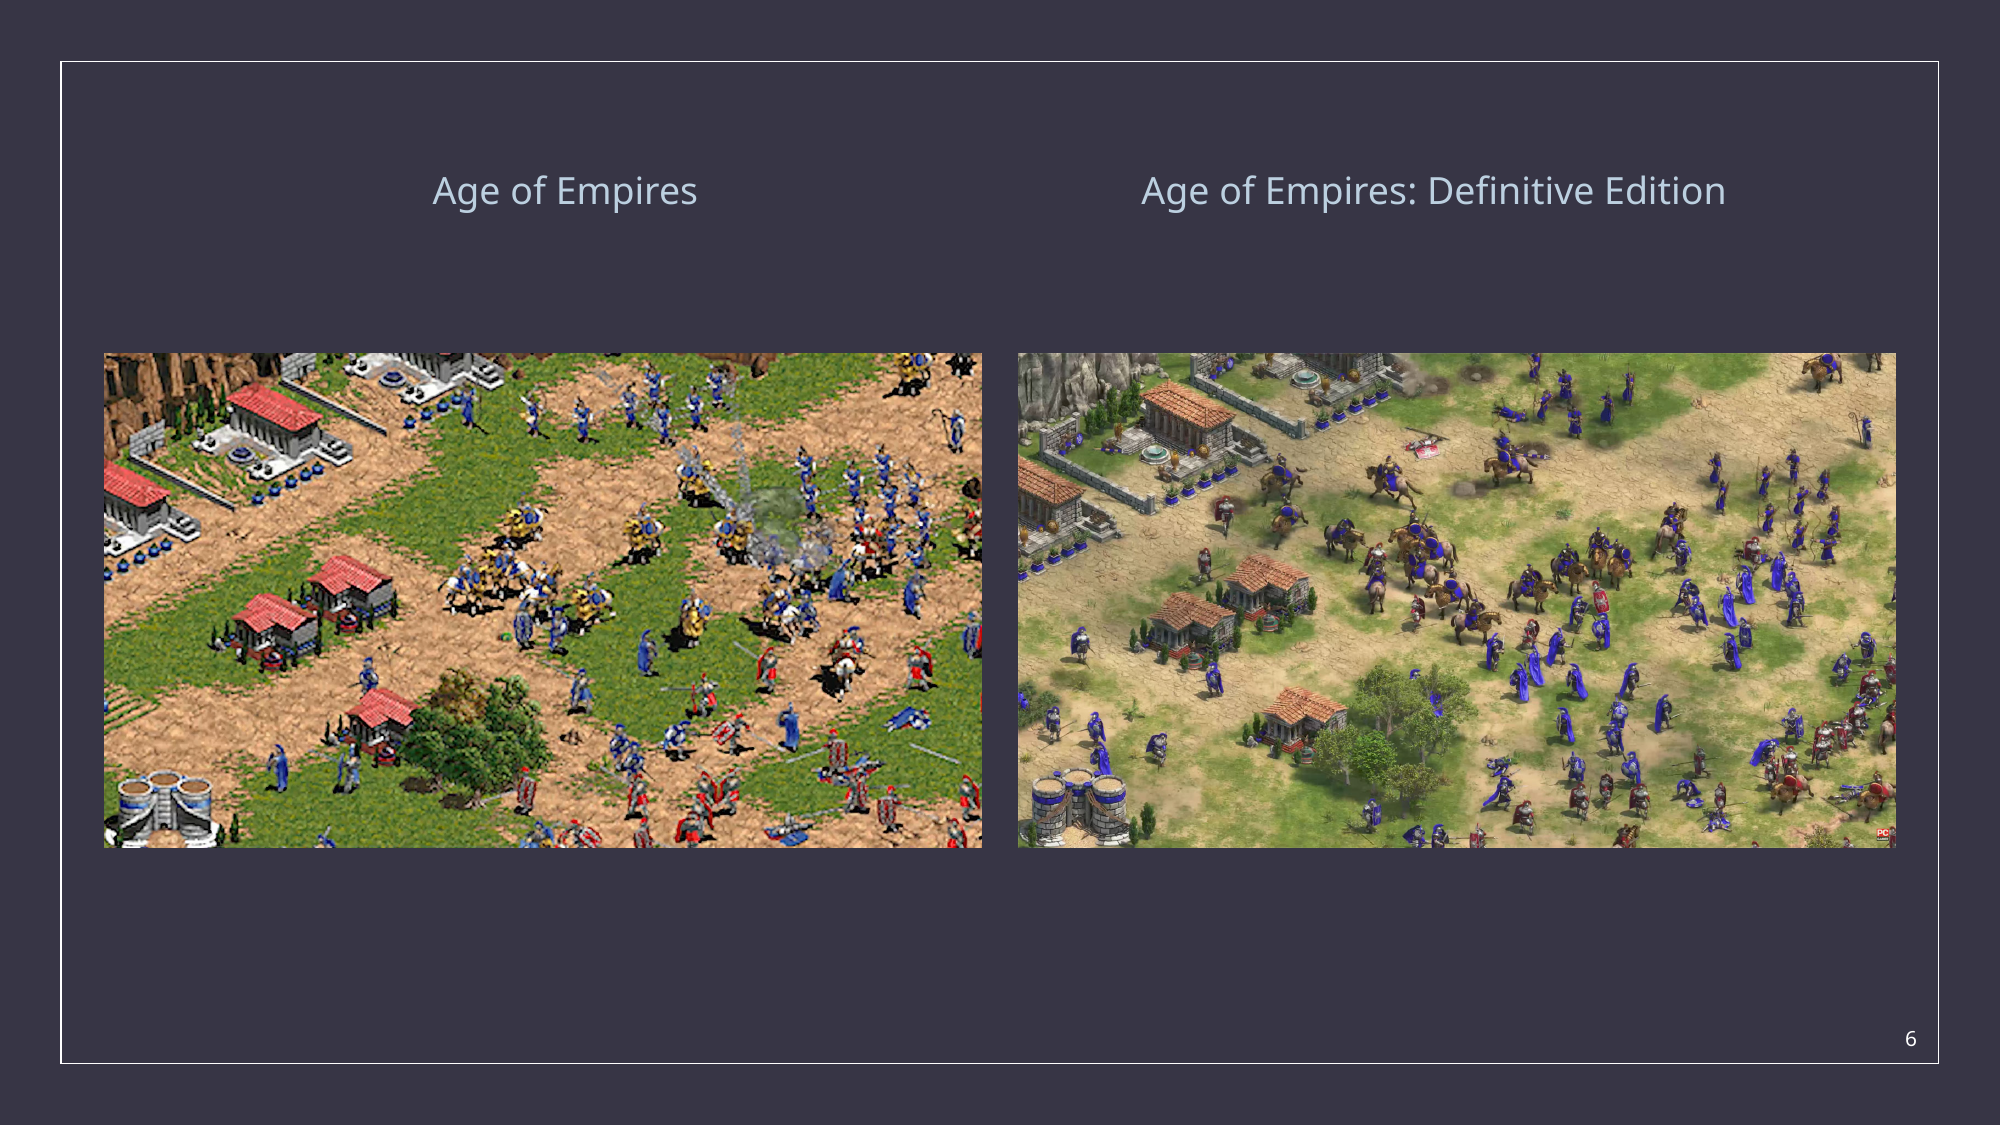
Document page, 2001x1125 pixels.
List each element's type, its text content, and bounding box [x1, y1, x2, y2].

list Age of Empires [175, 137, 956, 243]
picture [104, 353, 982, 848]
picture [1018, 353, 1896, 848]
slide_number 6 [1692, 1019, 1932, 1062]
list Age of Empires: Definitive Edition [1044, 137, 1825, 243]
